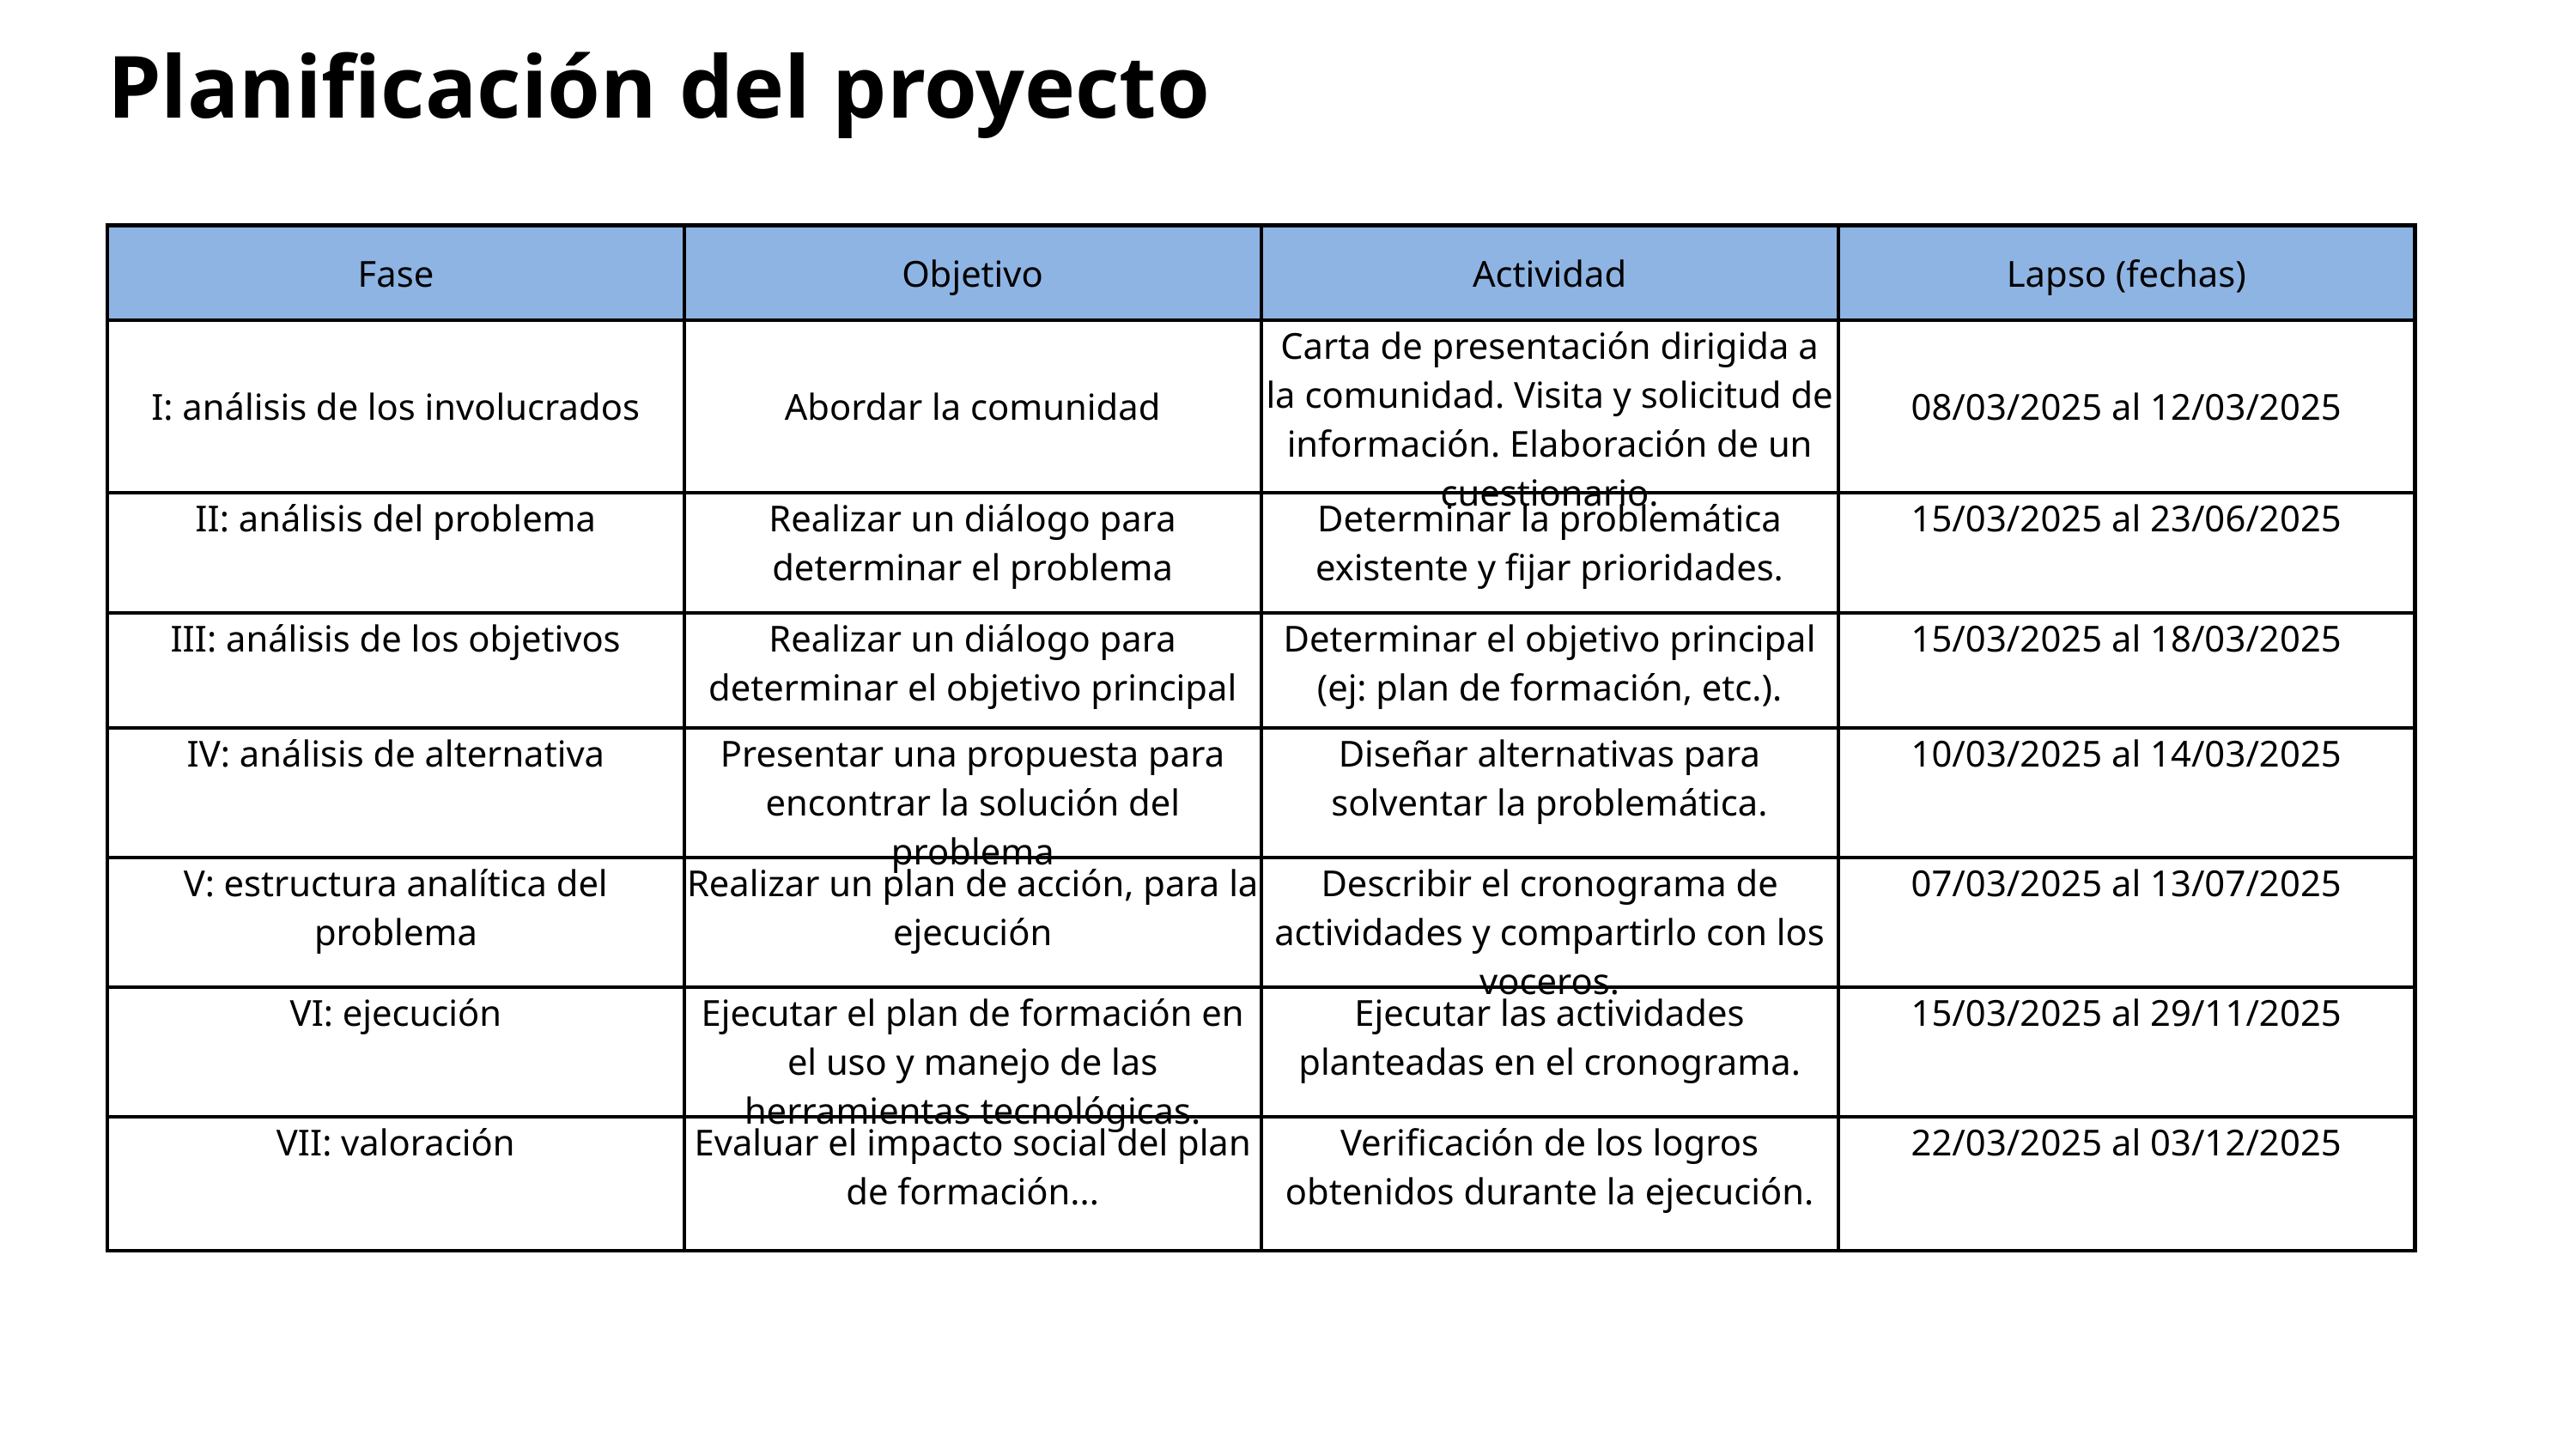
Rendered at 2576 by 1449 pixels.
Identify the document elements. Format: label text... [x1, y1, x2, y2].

table_cell Evaluar el impacto social del plan de formación... [686, 1119, 1260, 1249]
table_header Lapso (fechas) [1840, 227, 2413, 318]
table_cell Realizar un plan de acción, para la ejecución [686, 859, 1260, 985]
table_header Actividad [1263, 227, 1837, 318]
table_cell Realizar un diálogo para determinar el objetivo principal [686, 615, 1260, 726]
table_cell VI: ejecución [109, 989, 683, 1115]
table_cell Carta de presentación dirigida a la comunidad. Visita y solicitud de información. Elaboración de un cuestionario. [1263, 322, 1837, 491]
table_cell 15/03/2025 al 23/06/2025 [1840, 494, 2413, 611]
table_cell VII: valoración [109, 1119, 683, 1249]
table_cell 07/03/2025 al 13/07/2025 [1840, 859, 2413, 985]
table_cell Verificación de los logros obtenidos durante la ejecución. [1263, 1119, 1837, 1249]
table_cell II: análisis del problema [109, 494, 683, 611]
table_cell 15/03/2025 al 29/11/2025 [1840, 989, 2413, 1115]
table_cell I: análisis de los involucrados [109, 322, 683, 491]
table_cell Determinar el objetivo principal (ej: plan de formación, etc.). [1263, 615, 1837, 726]
table_cell Realizar un diálogo para determinar el problema [686, 494, 1260, 611]
text_box Planificación del proyecto [106, 87, 1545, 136]
table_cell III: análisis de los objetivos [109, 615, 683, 726]
table_cell Ejecutar el plan de formación en el uso y manejo de las herramientas tecnológicas. [686, 989, 1260, 1115]
table_cell Describir el cronograma de actividades y compartirlo con los voceros. [1263, 859, 1837, 985]
table_cell V: estructura analítica del problema [109, 859, 683, 985]
table_cell Determinar la problemática existente y fijar prioridades. [1263, 494, 1837, 611]
table_cell 08/03/2025 al 12/03/2025 [1840, 322, 2413, 491]
table_cell 15/03/2025 al 18/03/2025 [1840, 615, 2413, 726]
table_cell IV: análisis de alternativa [109, 730, 683, 856]
table_cell Presentar una propuesta para encontrar la solución del problema [686, 730, 1260, 856]
table_header Fase [109, 227, 683, 318]
table_cell Ejecutar las actividades planteadas en el cronograma. [1263, 989, 1837, 1115]
table_header Objetivo [686, 227, 1260, 318]
table_cell 22/03/2025 al 03/12/2025 [1840, 1119, 2413, 1249]
table_cell Diseñar alternativas para solventar la problemática. [1263, 730, 1837, 856]
table_cell Abordar la comunidad [686, 322, 1260, 491]
table_cell 10/03/2025 al 14/03/2025 [1840, 730, 2413, 856]
